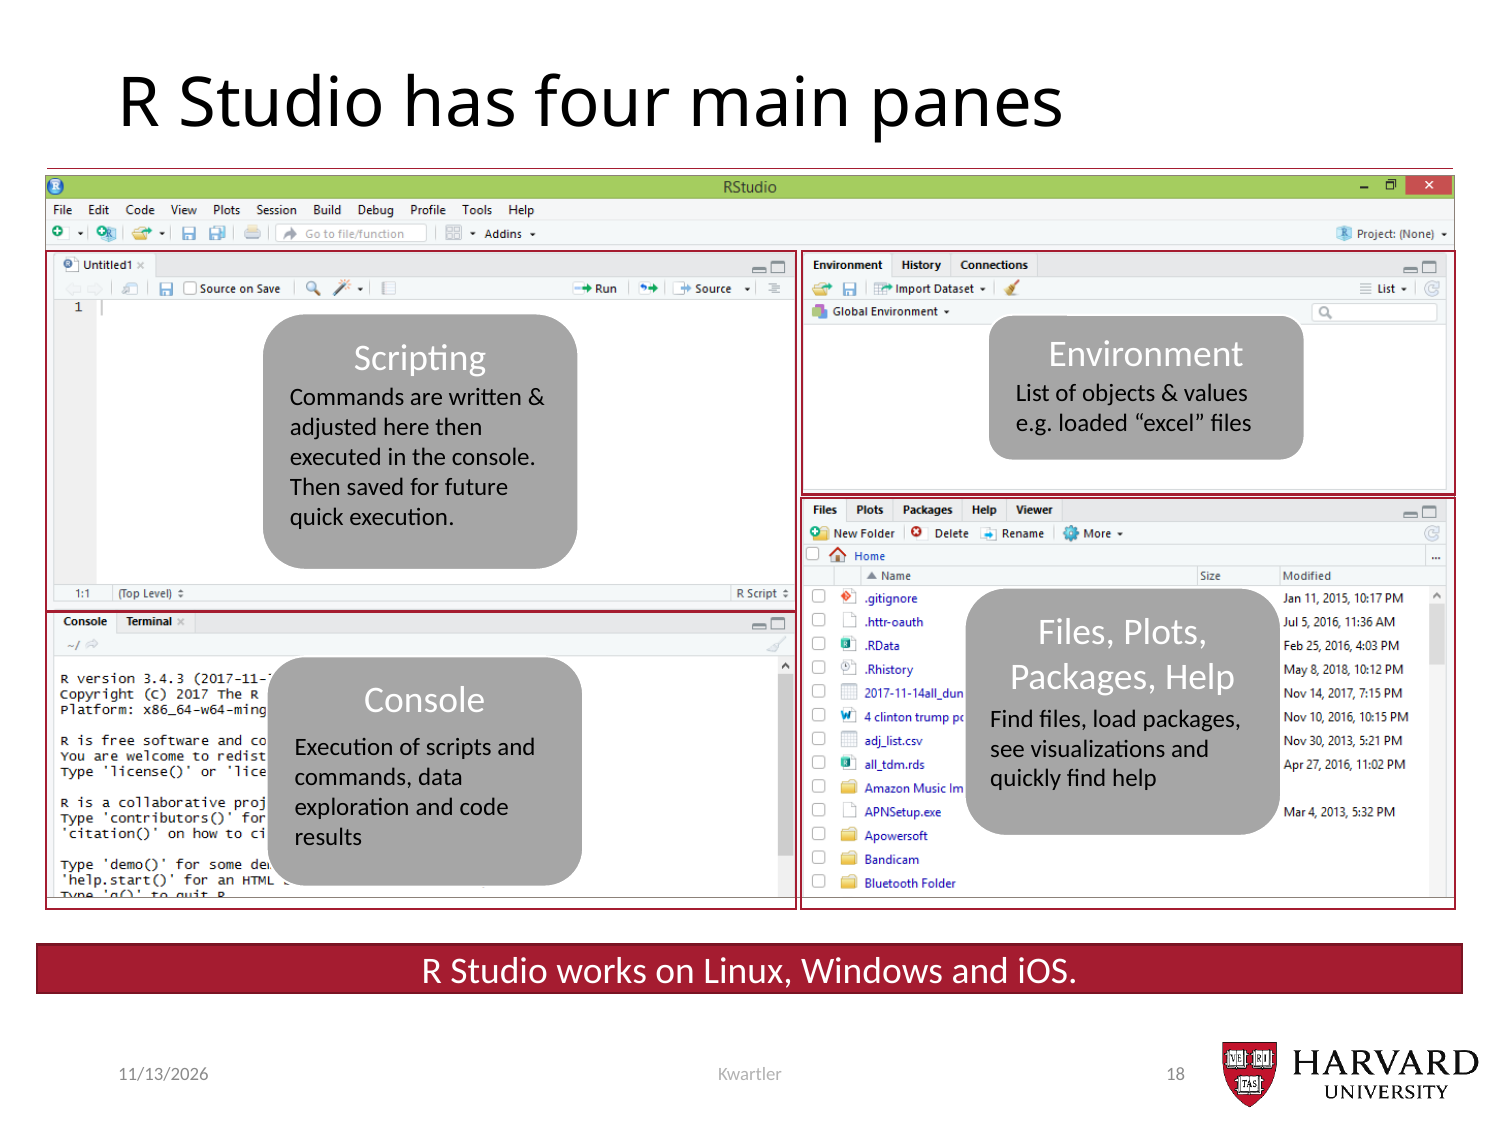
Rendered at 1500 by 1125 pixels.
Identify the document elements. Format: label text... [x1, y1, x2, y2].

text_box [45, 898, 797, 910]
footer Kwartler [496, 1042, 1004, 1103]
text_box [800, 497, 1456, 910]
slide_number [103, 1042, 441, 1103]
picture [1200, 1024, 1500, 1125]
slide_number 18 [1059, 1042, 1200, 1103]
picture [45, 175, 1455, 898]
title R Studio has four main panes [103, 59, 1397, 157]
text_box R Studio works on Linux, Windows and iOS. [36, 943, 1463, 994]
